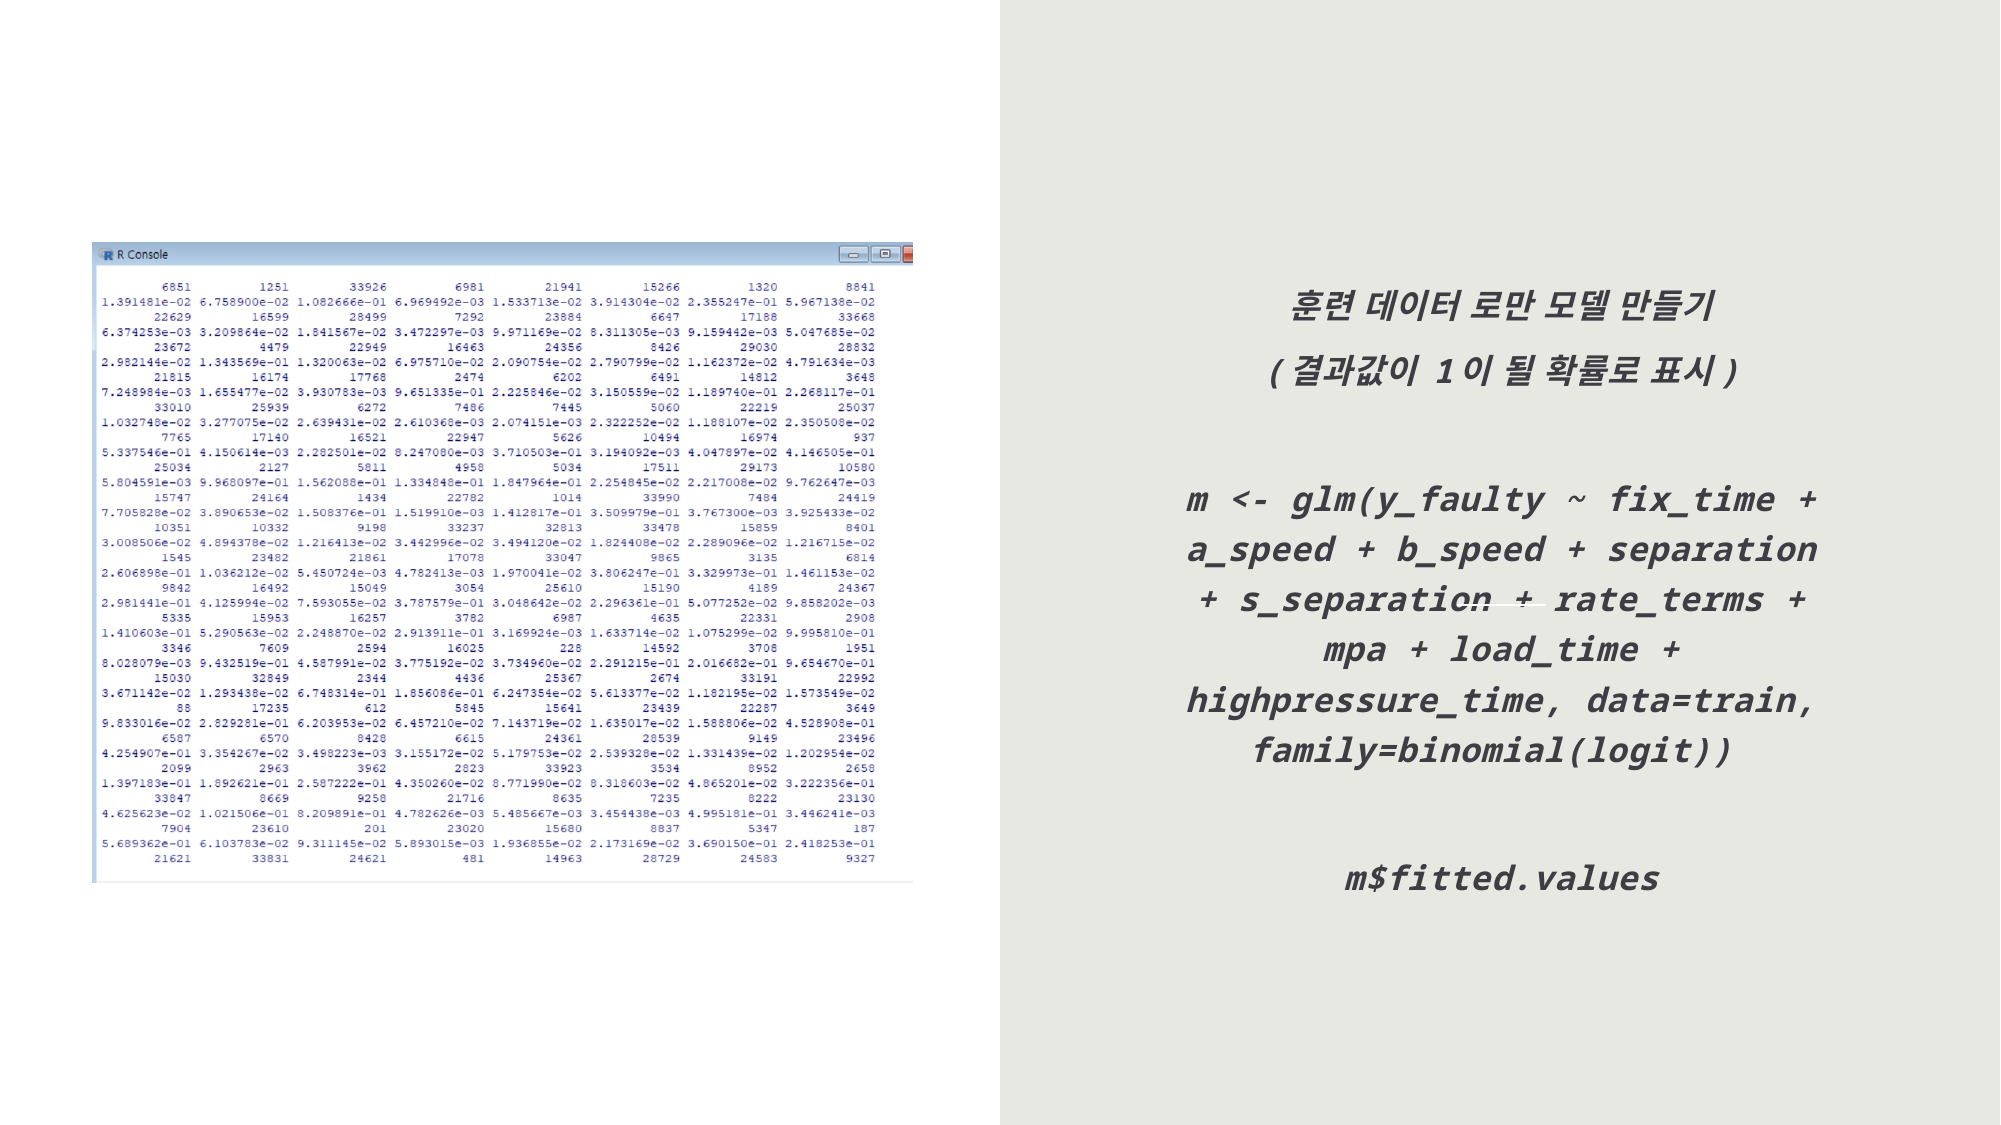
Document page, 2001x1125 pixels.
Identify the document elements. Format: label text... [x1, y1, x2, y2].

text_box [0, 0, 1001, 1125]
picture [91, 242, 913, 883]
subtitle 훈련 데이터 로만 모델 만들기 (결과값이 1이 될 확률로 표시) m <- glm(y_faulty ~ fix_time + a_speed + b_speed + separation + s_separation + rate_terms + mpa + load_time + highpressure_time, data=train, family=binomial(logit)) m$fitted.values [1166, 267, 1836, 947]
text_box [1001, 0, 2000, 1125]
